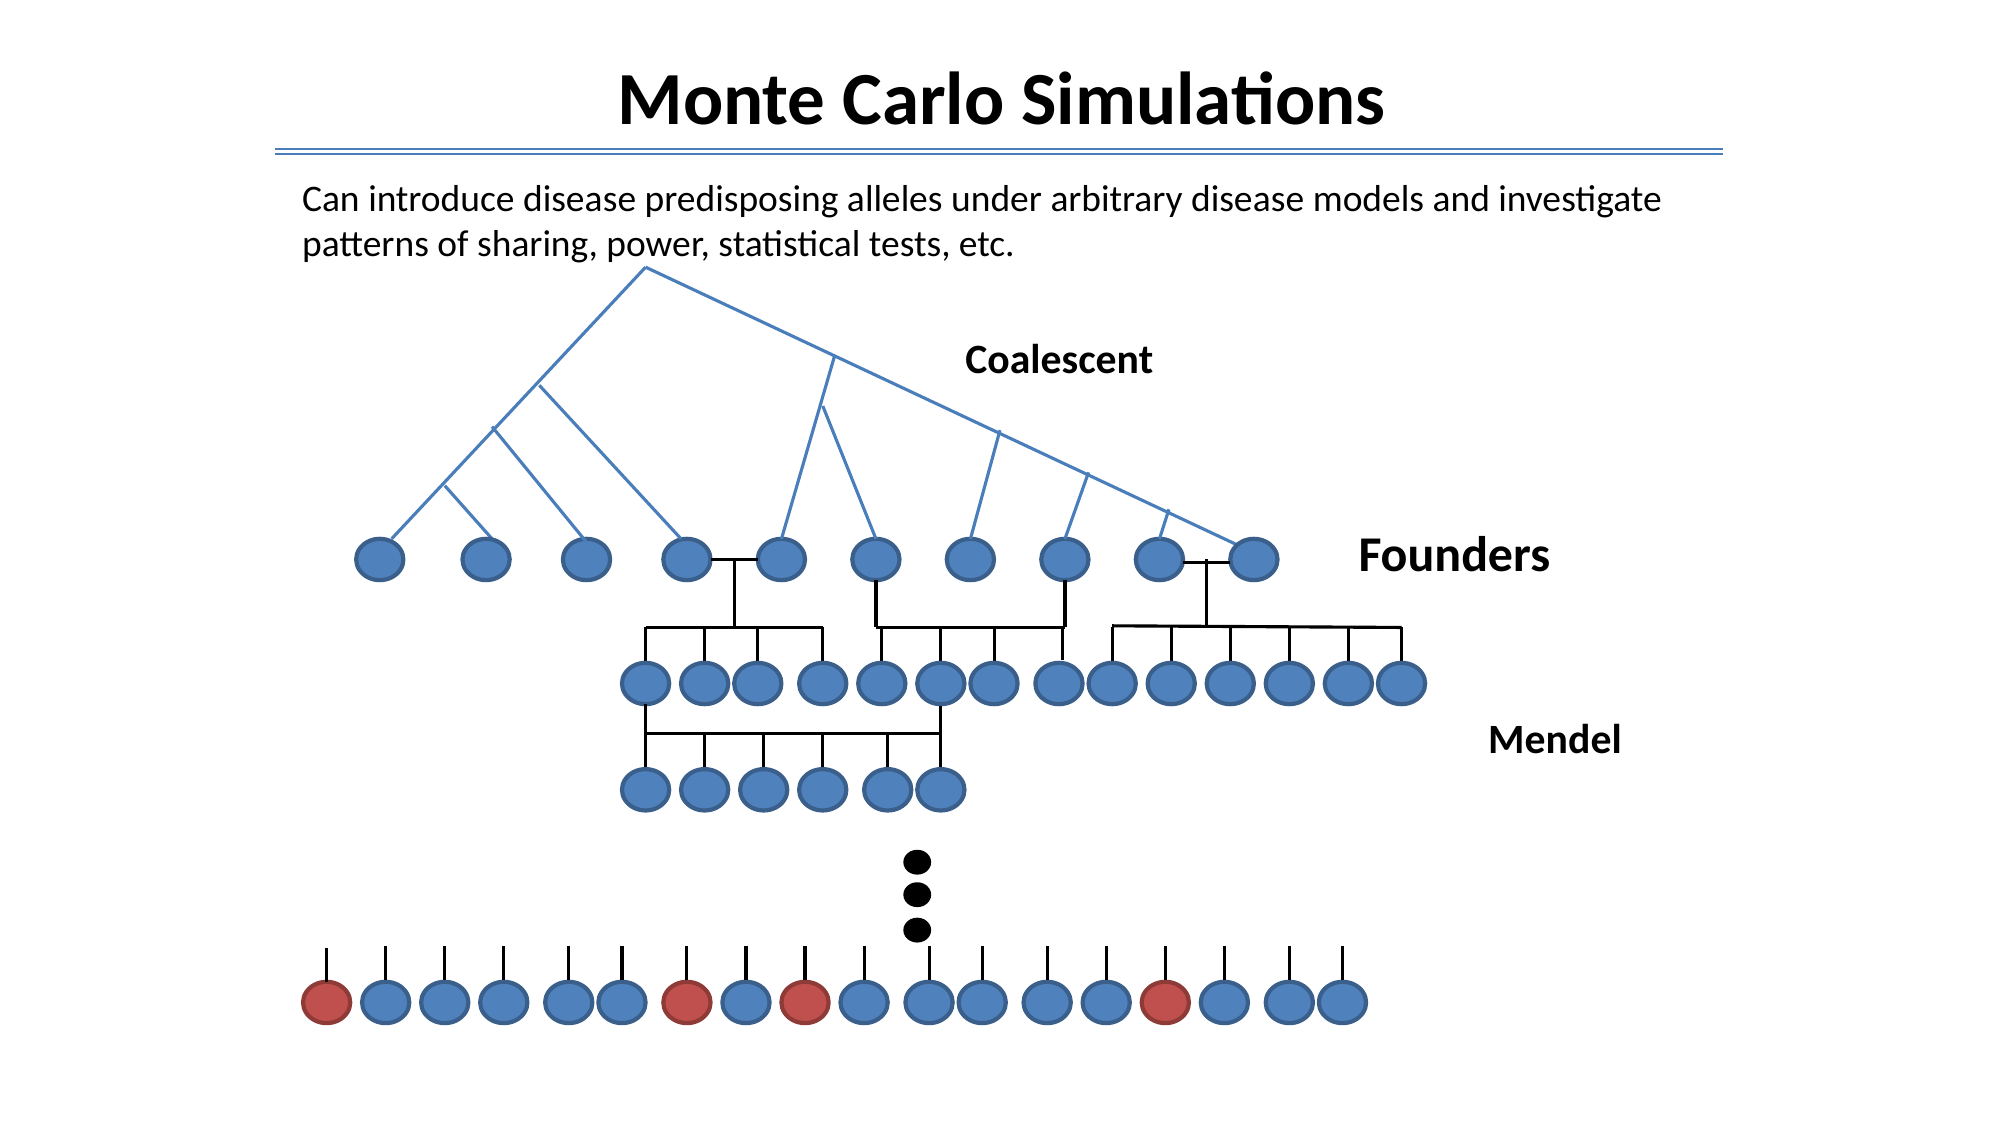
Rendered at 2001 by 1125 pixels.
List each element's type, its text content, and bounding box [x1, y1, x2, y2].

text_box [944, 553, 997, 583]
text_box [543, 980, 595, 1026]
text_box Can introduce disease predisposing alleles under arbitrary disease models and investigate patterns of sharing, power, statistical tests, etc. [287, 166, 1687, 272]
text_box [903, 917, 932, 943]
text_box [1139, 979, 1192, 1026]
text_box [903, 849, 932, 875]
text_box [538, 385, 682, 540]
text_box [915, 767, 967, 813]
text_box [738, 767, 790, 813]
text_box [1228, 536, 1280, 583]
text_box [862, 767, 914, 813]
text_box [968, 661, 1020, 707]
text_box [856, 661, 908, 707]
text_box [1316, 980, 1369, 1026]
text_box [661, 980, 713, 1026]
text_box [1263, 660, 1316, 707]
text_box [1145, 661, 1197, 707]
text_box [619, 661, 672, 707]
text_box [1322, 660, 1375, 707]
text_box [732, 661, 784, 707]
text_box [1204, 661, 1256, 707]
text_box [822, 405, 877, 540]
text_box [678, 767, 731, 813]
text_box [1198, 980, 1251, 1026]
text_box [444, 485, 486, 540]
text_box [645, 266, 1238, 546]
text_box [1080, 979, 1132, 1026]
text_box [491, 426, 587, 543]
text_box [720, 980, 772, 1026]
text_box [560, 548, 613, 583]
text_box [1064, 472, 1089, 540]
text_box [915, 661, 967, 707]
text_box [903, 882, 932, 908]
text_box [956, 980, 1008, 1026]
text_box Mendel [1473, 704, 1637, 769]
text_box [460, 549, 512, 583]
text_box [781, 355, 835, 540]
text_box [850, 553, 902, 583]
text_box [1159, 509, 1170, 540]
text_box [619, 767, 672, 813]
text_box [359, 980, 412, 1026]
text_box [970, 429, 1001, 540]
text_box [391, 266, 644, 540]
text_box [661, 553, 713, 583]
text_box [797, 661, 849, 707]
text_box Founders [1343, 514, 1566, 589]
text_box [1021, 979, 1073, 1026]
text_box [1039, 553, 1091, 583]
title Monte Carlo Simulations [324, 25, 1680, 148]
text_box [755, 553, 808, 583]
text_box [300, 980, 353, 1026]
text_box [596, 980, 648, 1026]
text_box [797, 767, 849, 813]
text_box [1375, 660, 1428, 707]
text_box [1086, 661, 1138, 707]
text_box [779, 980, 831, 1026]
text_box [1033, 660, 1085, 707]
text_box [903, 980, 955, 1026]
text_box [478, 980, 530, 1026]
text_box [1263, 979, 1316, 1026]
text_box [419, 980, 471, 1026]
text_box [678, 661, 731, 707]
text_box [838, 979, 890, 1026]
text_box [354, 536, 406, 583]
text_box [1133, 553, 1186, 583]
